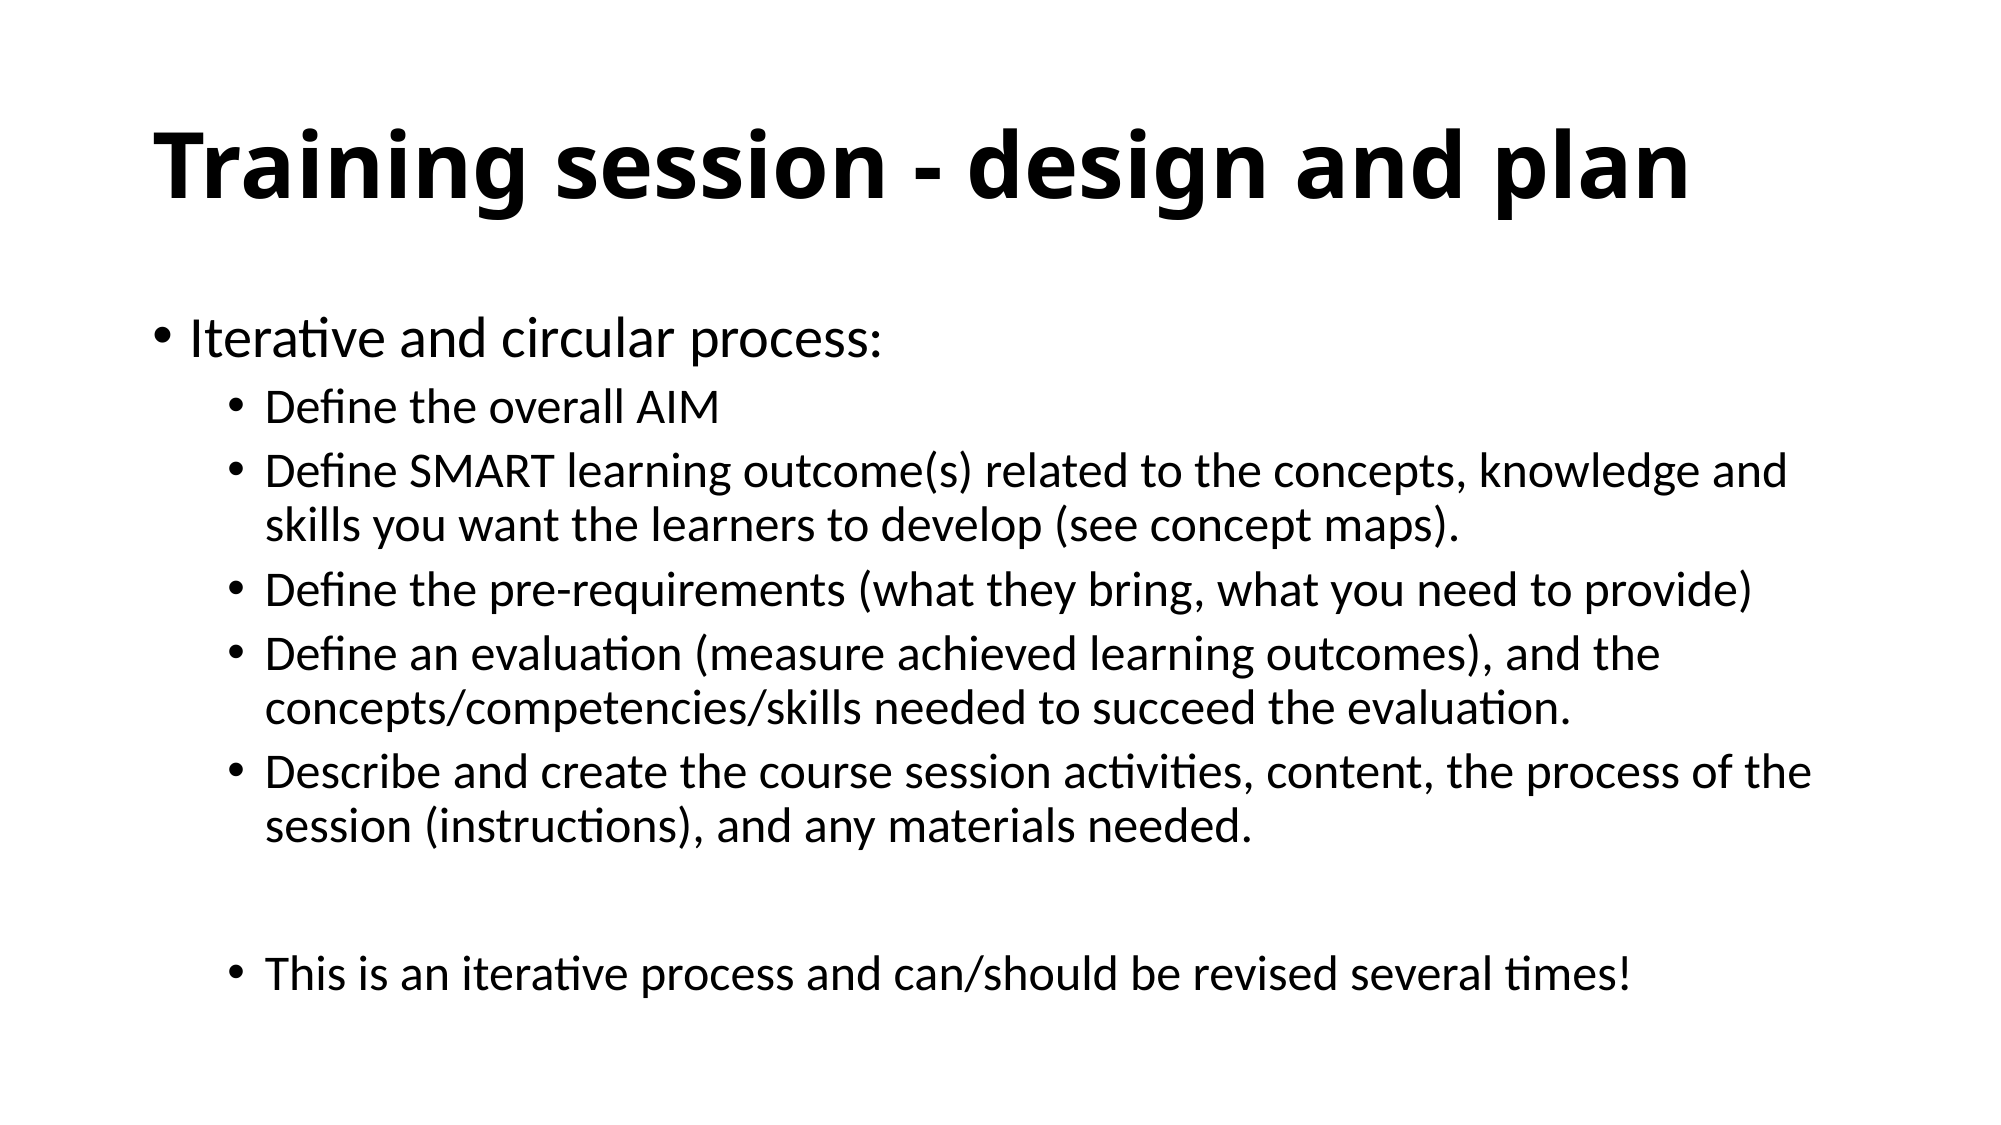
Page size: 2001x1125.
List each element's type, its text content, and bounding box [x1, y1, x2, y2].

list Iterative and circular process: Define the overall AIM Define SMART learning outcome(s) related to the concepts, knowledge and skills you want the learners to develop (see concept maps). Define the pre-requirements (what they bring, what you need to provide) Define an evaluation (measure achieved learning outcomes), and the concepts/competencies/skills needed to succeed the evaluation. Describe and create the course session activities, content, the process of the session (instructions), and any materials needed. This is an iterative process and can/should be revised several times! [137, 299, 1863, 1014]
title Training session - design and plan [137, 59, 1863, 278]
